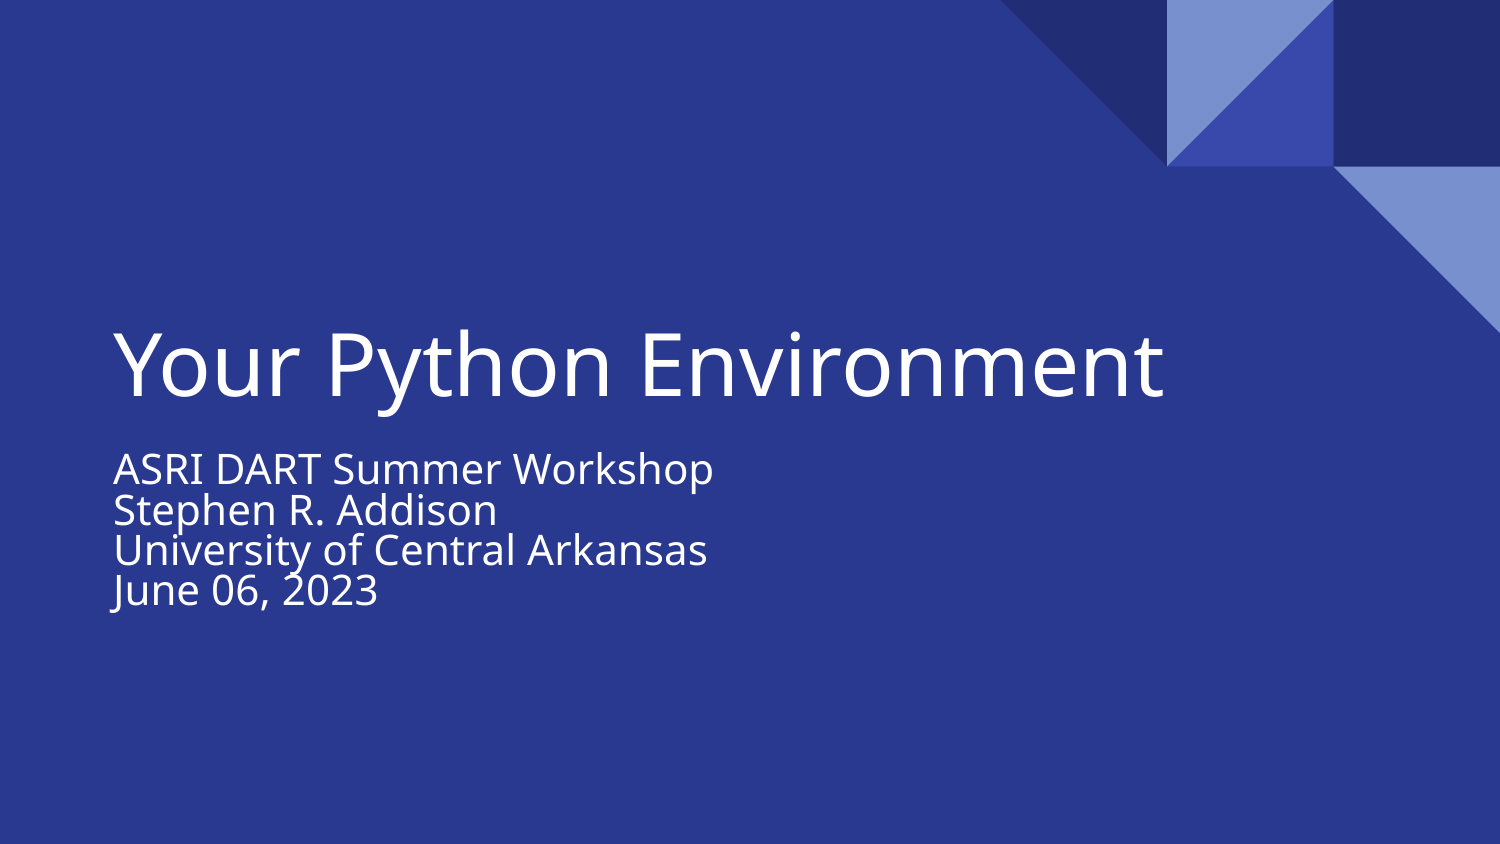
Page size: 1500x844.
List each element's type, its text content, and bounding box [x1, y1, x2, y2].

subtitle ASRI DART Summer Workshop Stephen R. Addison University of Central Arkansas June 06, 2023 [98, 437, 1447, 657]
title Your Python Environment [98, 291, 1447, 429]
